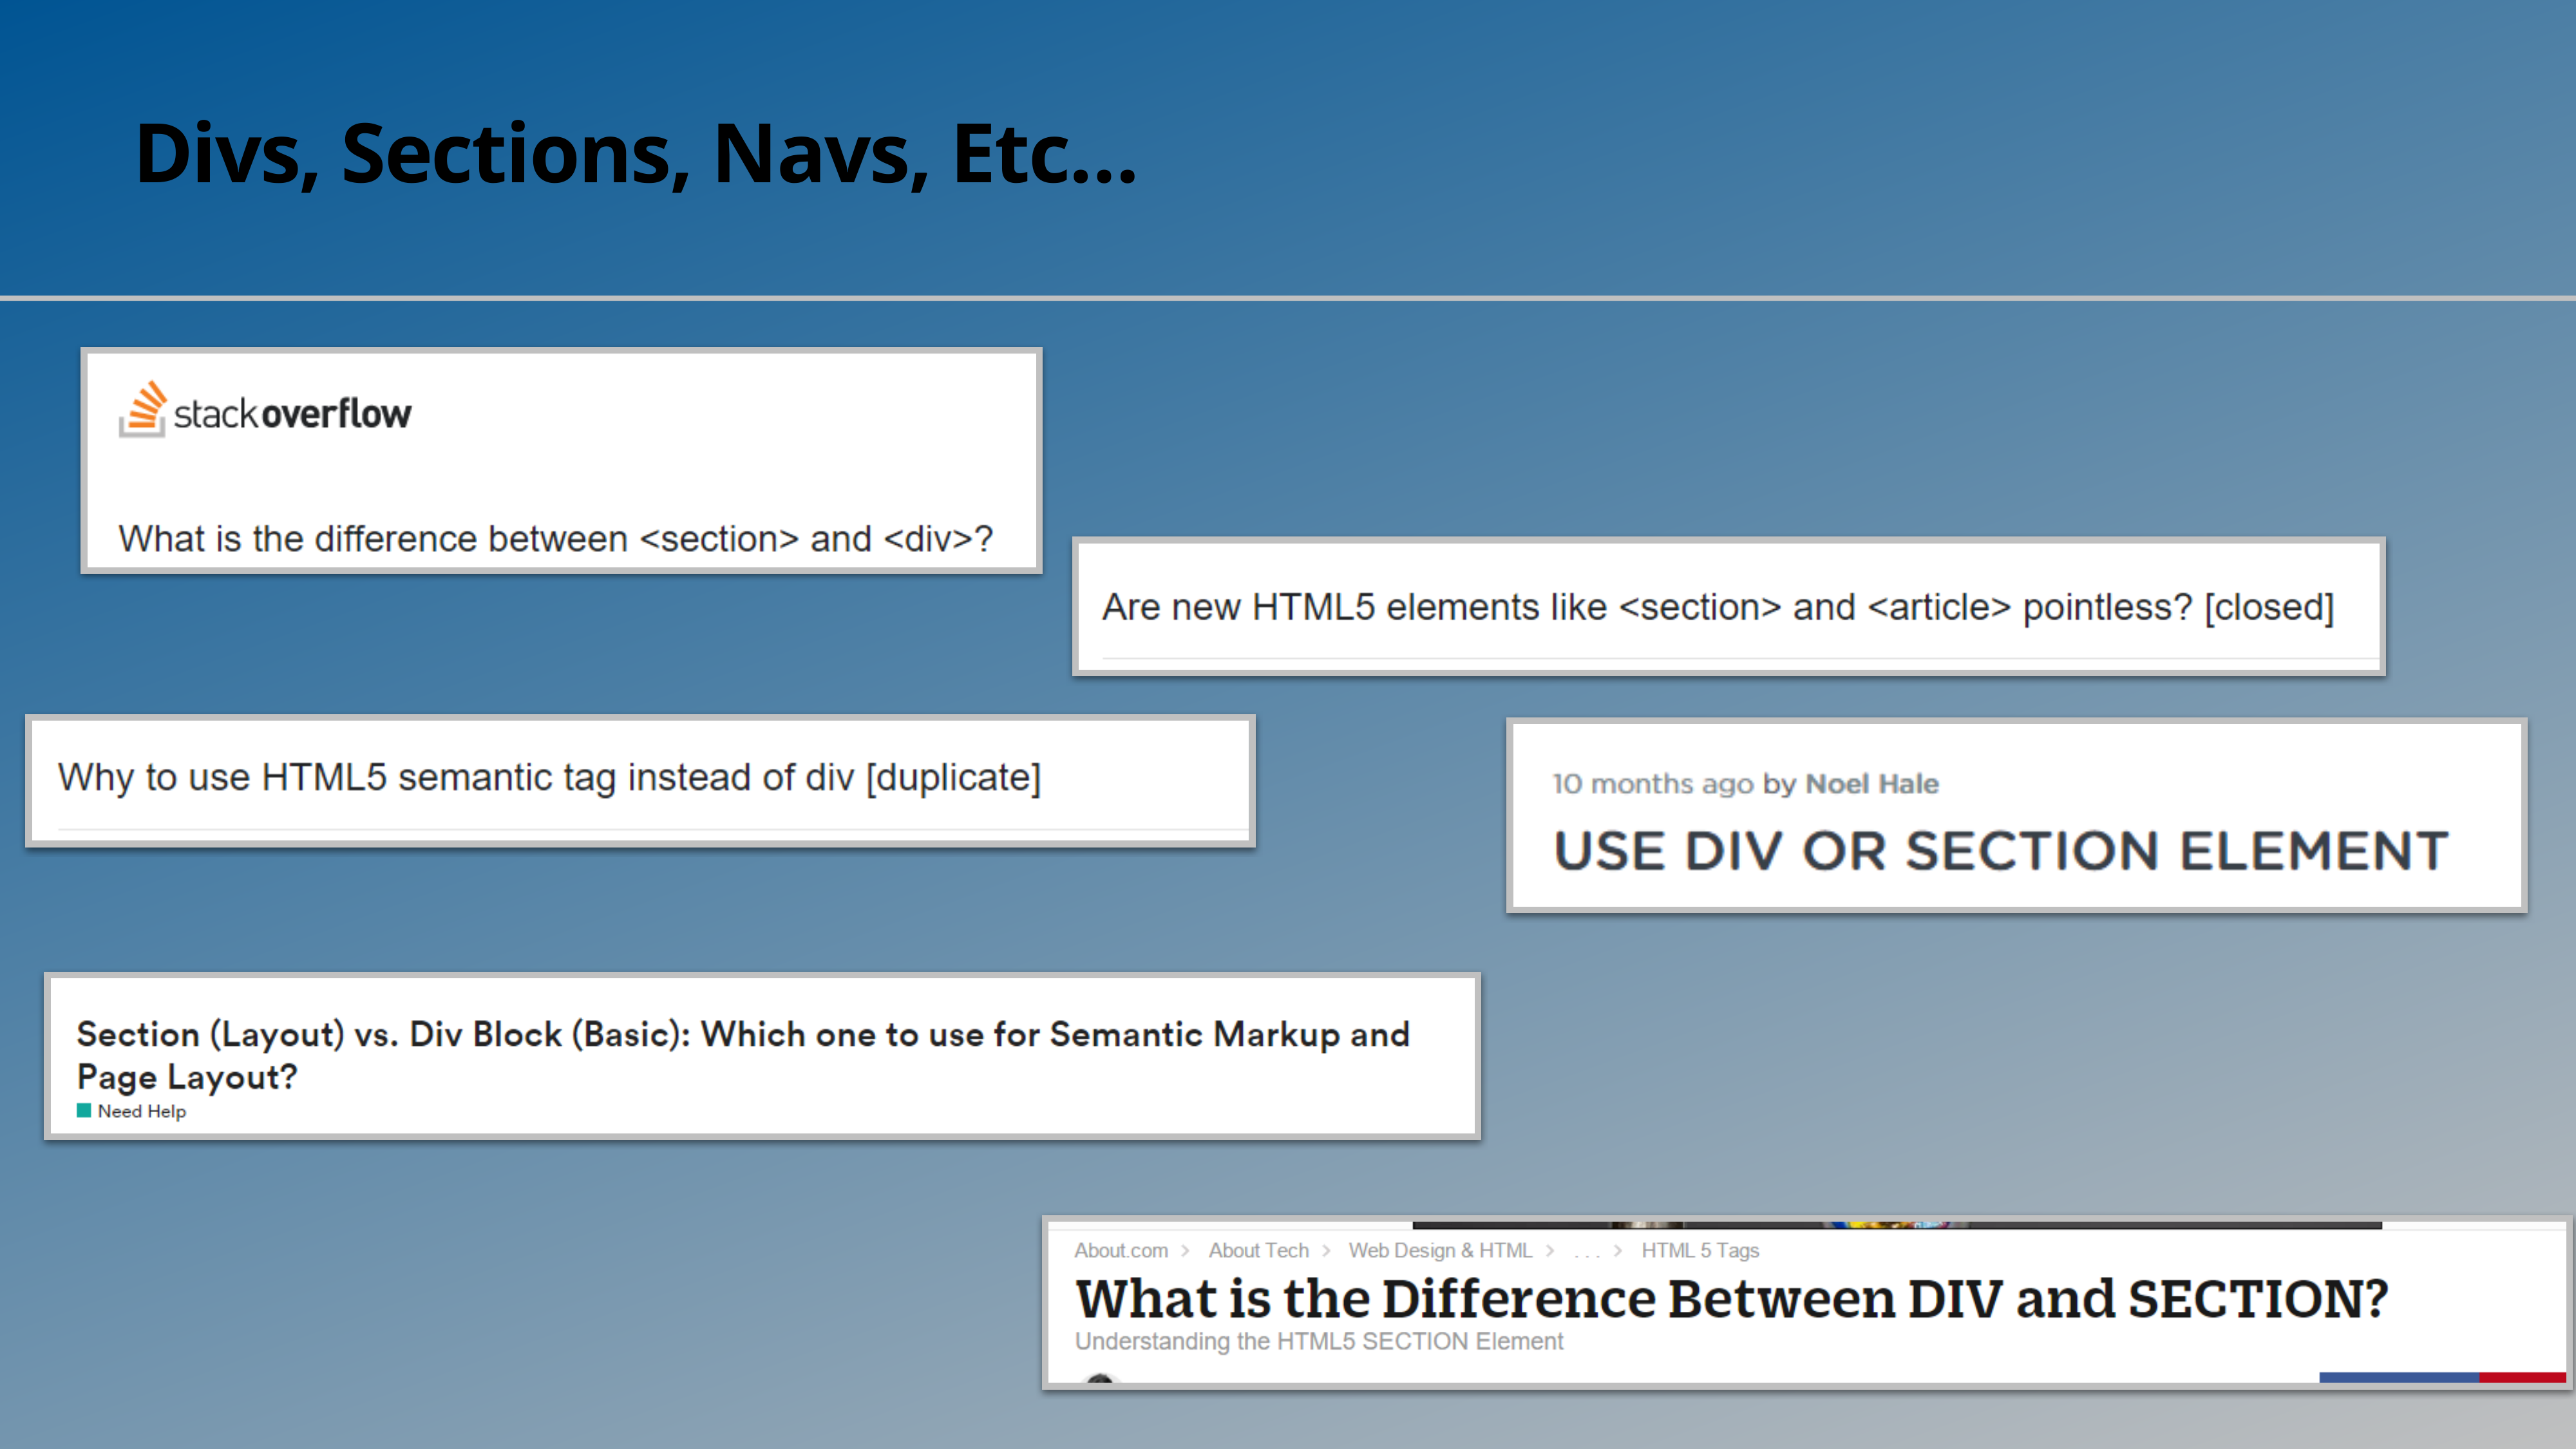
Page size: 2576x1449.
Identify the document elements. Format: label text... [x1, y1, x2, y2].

picture [50, 978, 1475, 1133]
picture [32, 720, 1249, 841]
picture [87, 353, 1036, 567]
picture [1078, 543, 2380, 670]
picture [1048, 1222, 2566, 1383]
picture [1513, 724, 2521, 907]
title Divs, Sections, Navs, Etc… [127, 113, 1161, 266]
